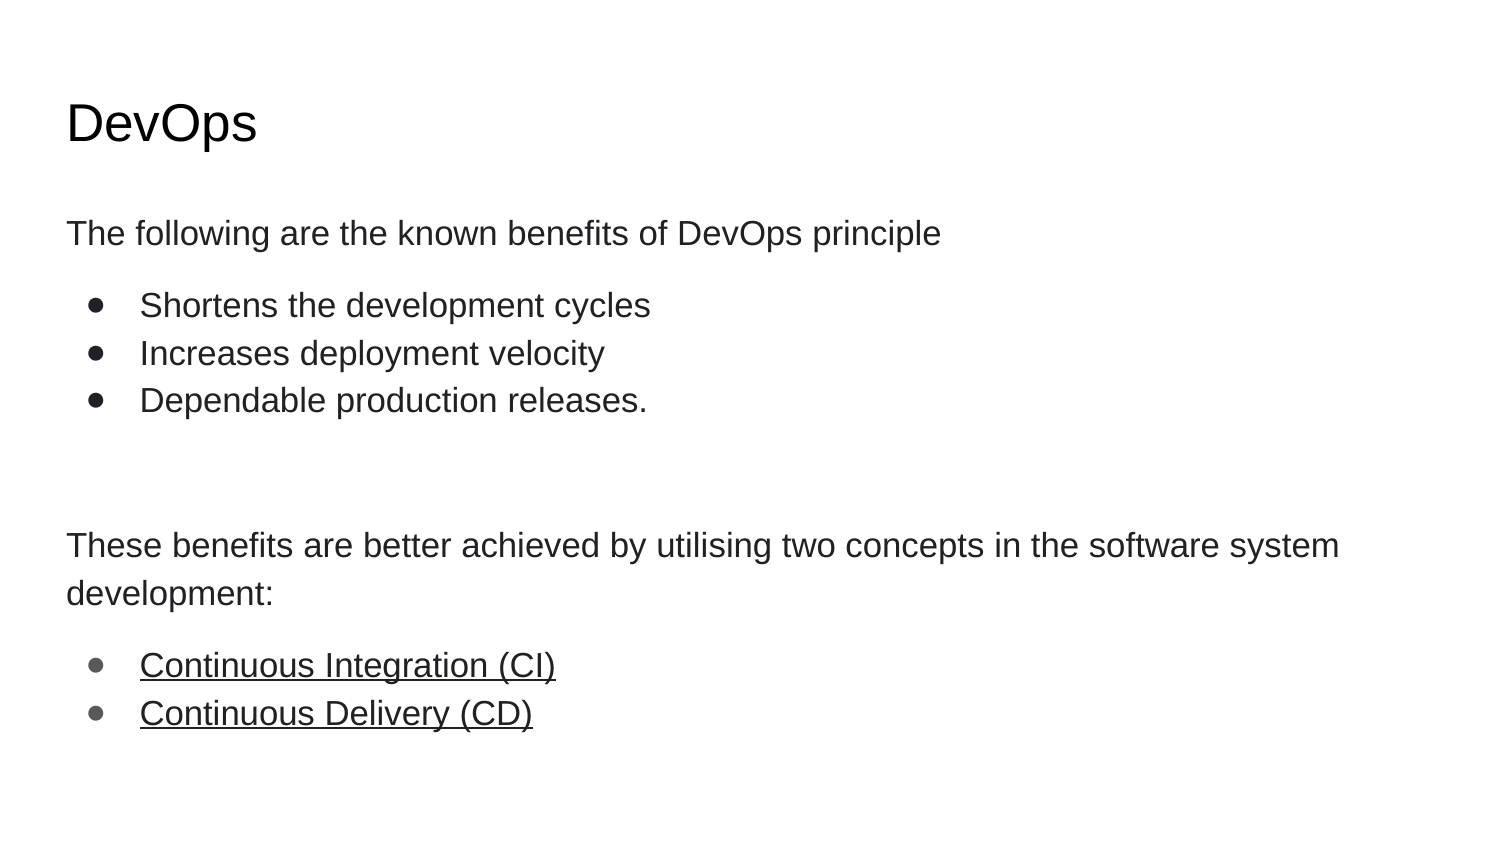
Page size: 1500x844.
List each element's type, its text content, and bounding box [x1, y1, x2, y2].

title DevOps [51, 72, 1449, 167]
list The following are the known benefits of DevOps principle Shortens the development cycles Increases deployment velocity Dependable production releases. These benefits are better achieved by utilising two concepts in the software system development: Continuous Integration (CI) Continuous Delivery (CD) [51, 189, 1449, 750]
